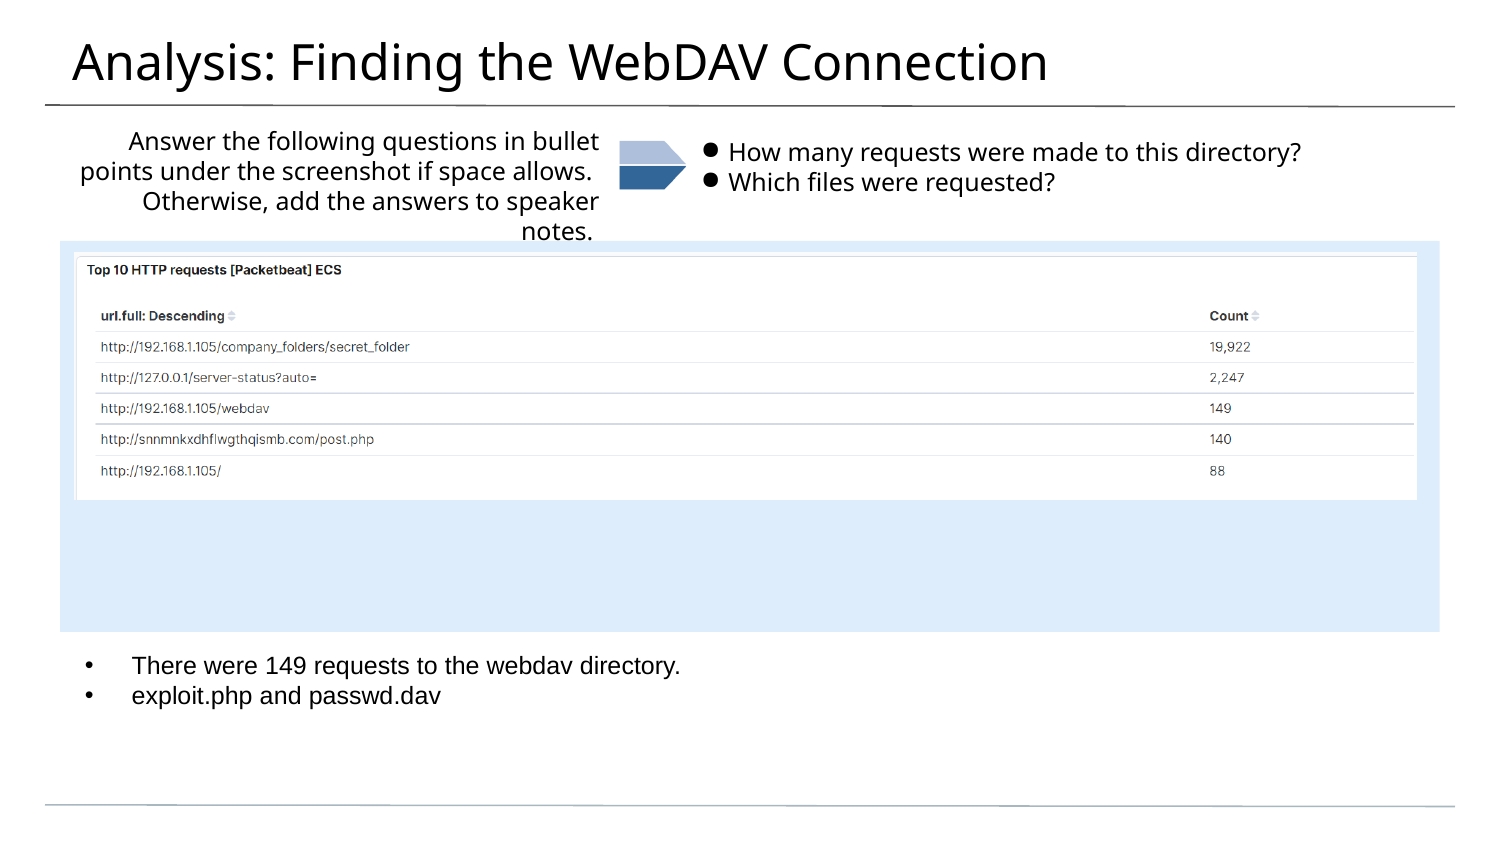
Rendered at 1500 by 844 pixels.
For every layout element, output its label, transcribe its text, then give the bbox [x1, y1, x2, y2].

text_box There were 149 requests to the webdav directory. exploit.php and passwd.dav [69, 642, 1440, 718]
subtitle How many requests were made to this directory? Which files were requested? [600, 121, 1500, 281]
picture [74, 252, 1417, 500]
text_box [60, 240, 1440, 632]
title Analysis: Finding the WebDAV Connection [0, 0, 1500, 88]
picture [616, 136, 687, 192]
subtitle Answer the following questions in bullet points under the screenshot if space allows. Otherwise, add the answers to speaker notes. [0, 110, 675, 320]
